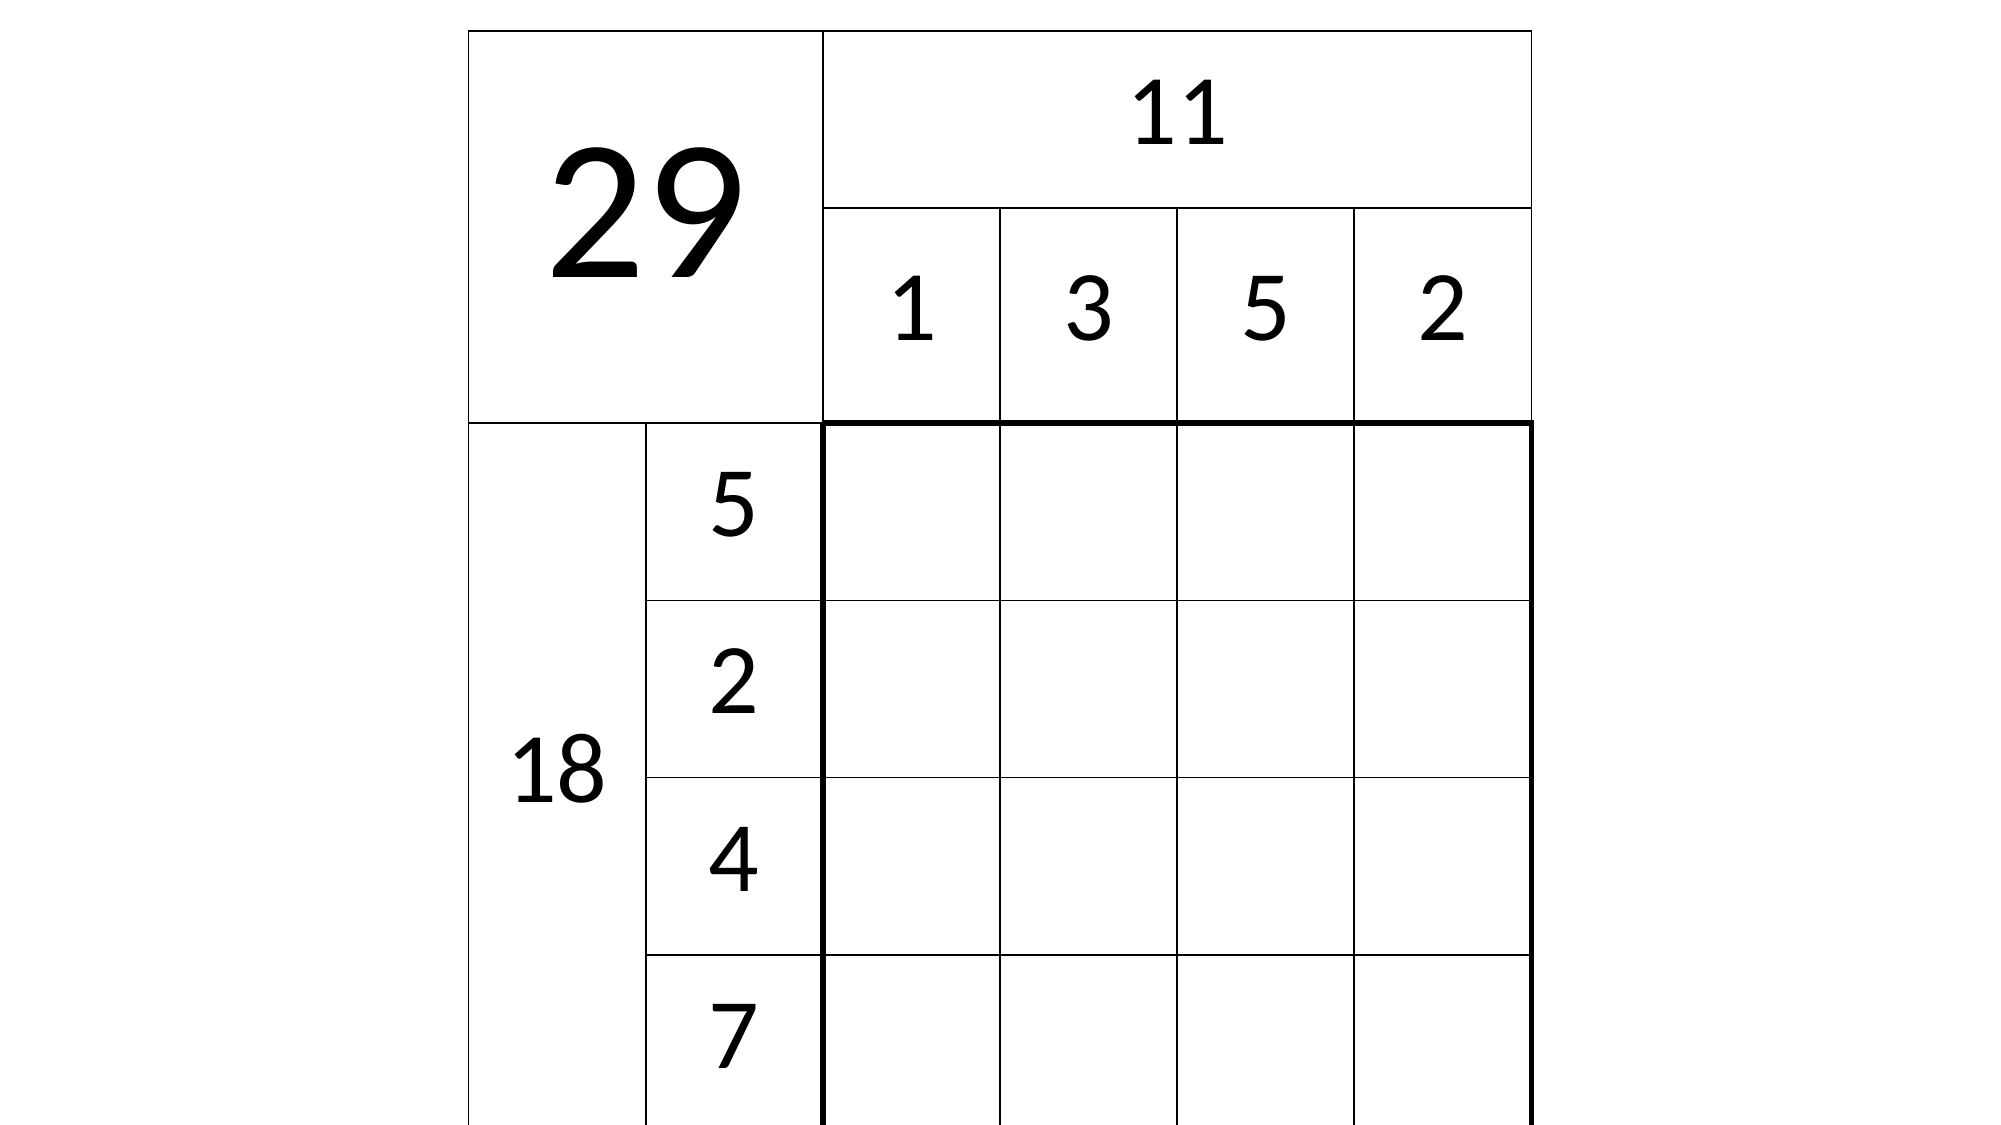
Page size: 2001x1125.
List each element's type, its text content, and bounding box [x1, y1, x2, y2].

table_cell 4 [647, 778, 820, 954]
table_cell 2 [647, 601, 820, 777]
table_cell [826, 426, 999, 600]
table_cell [826, 956, 999, 1125]
table_cell [1001, 601, 1176, 777]
table_cell [1001, 426, 1176, 600]
table_cell [1178, 426, 1353, 600]
table_cell [1355, 956, 1529, 1125]
table_cell 1 [824, 209, 999, 420]
table_cell [1355, 778, 1529, 954]
table_cell 5 [1178, 209, 1353, 420]
table_cell [826, 778, 999, 954]
table_cell [1001, 778, 1176, 954]
table_cell 2 [1355, 209, 1531, 420]
table_cell [1178, 601, 1353, 777]
table_cell 5 [647, 424, 820, 600]
table_cell 3 [1001, 209, 1176, 420]
table_cell [1178, 778, 1353, 954]
table_cell 18 [469, 424, 645, 1125]
table_cell 7 [647, 956, 820, 1125]
table_header 11 [824, 32, 1531, 207]
table_cell [826, 601, 999, 777]
table_cell [1001, 956, 1176, 1125]
table_cell [1355, 426, 1529, 600]
table_header 29 [469, 32, 822, 422]
table_cell [1178, 956, 1353, 1125]
table_cell [1355, 601, 1529, 777]
